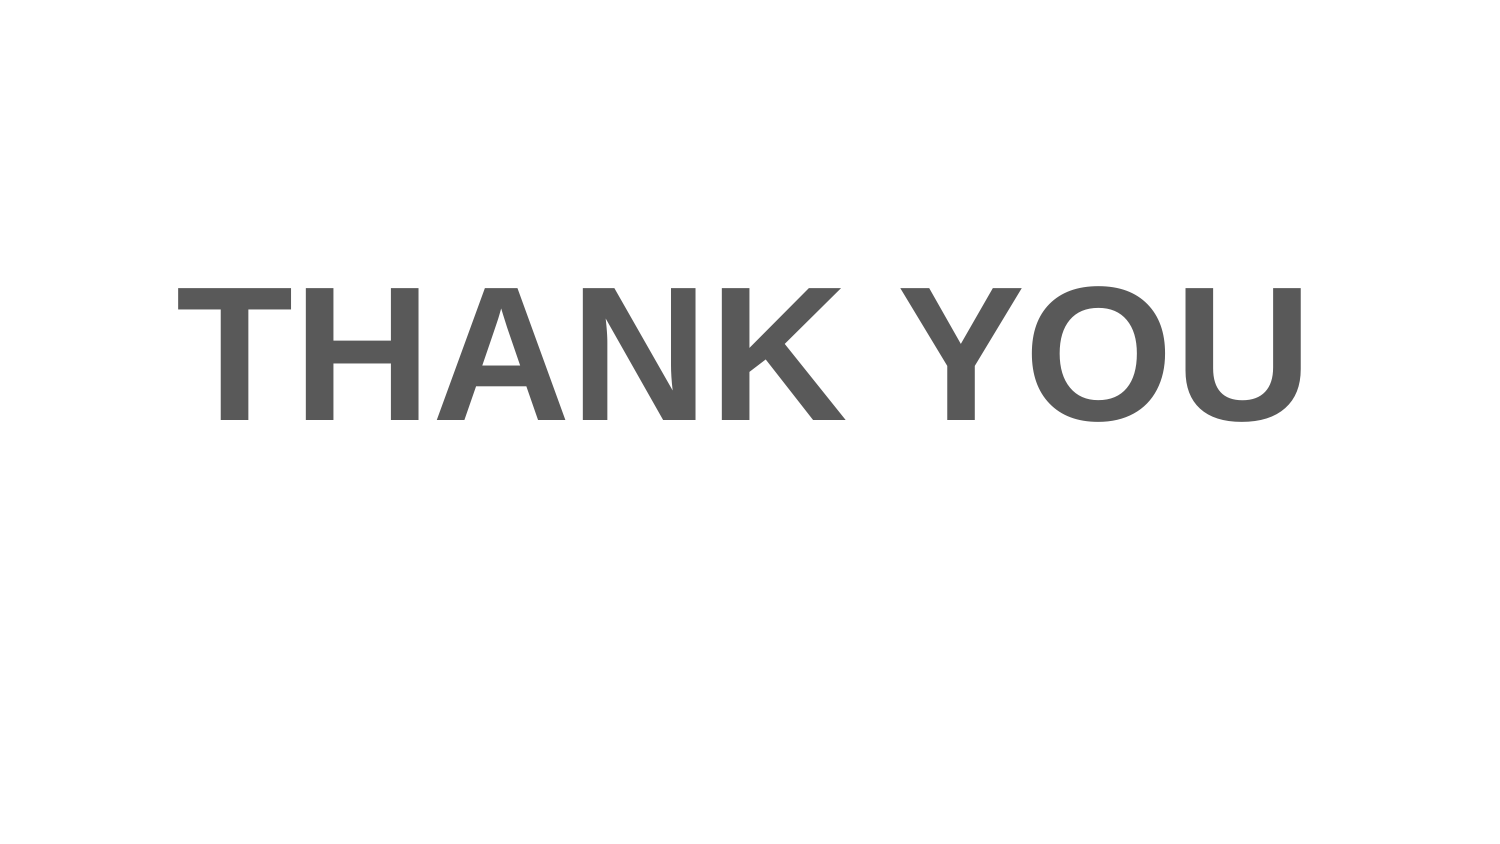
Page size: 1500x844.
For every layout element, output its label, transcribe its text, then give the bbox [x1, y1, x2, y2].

list THANK YOU [86, 0, 1485, 323]
